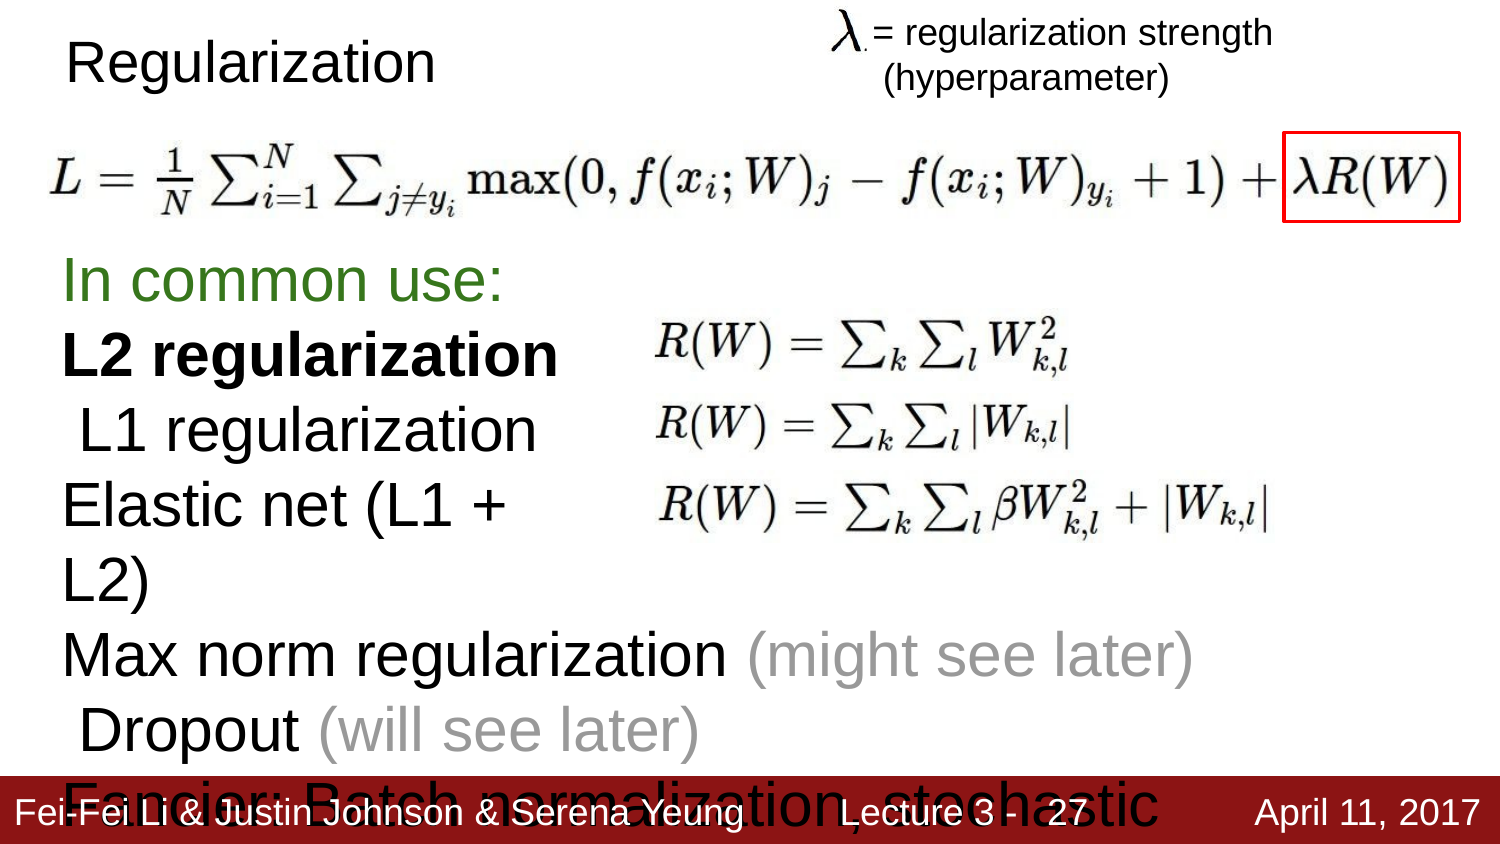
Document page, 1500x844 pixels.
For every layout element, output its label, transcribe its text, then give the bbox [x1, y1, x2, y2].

text_box = regularization strength (hyperparameter) [870, 5, 1278, 98]
title Regularization [63, 22, 441, 140]
text_box [655, 393, 1074, 458]
slide_number Fei-Fei Li & Justin Johnson & Serena Yeung [11, 789, 753, 844]
text_box Lecture 3 - [837, 789, 1021, 833]
text_box [47, 140, 1283, 222]
text_box [820, 0, 867, 65]
footer April 11, 2017 [1252, 789, 1488, 844]
text_box [654, 470, 1275, 543]
slide_number 27 [1033, 788, 1093, 844]
text_box [1283, 132, 1460, 222]
text_box [654, 308, 1075, 381]
text_box In common use: L2 regularization L1 regularization Elastic net (L1 + L2) Max norm regularization (might see later) Dropout (will see later) Fancier: Batch normalization, stochastic depth [59, 237, 1340, 844]
